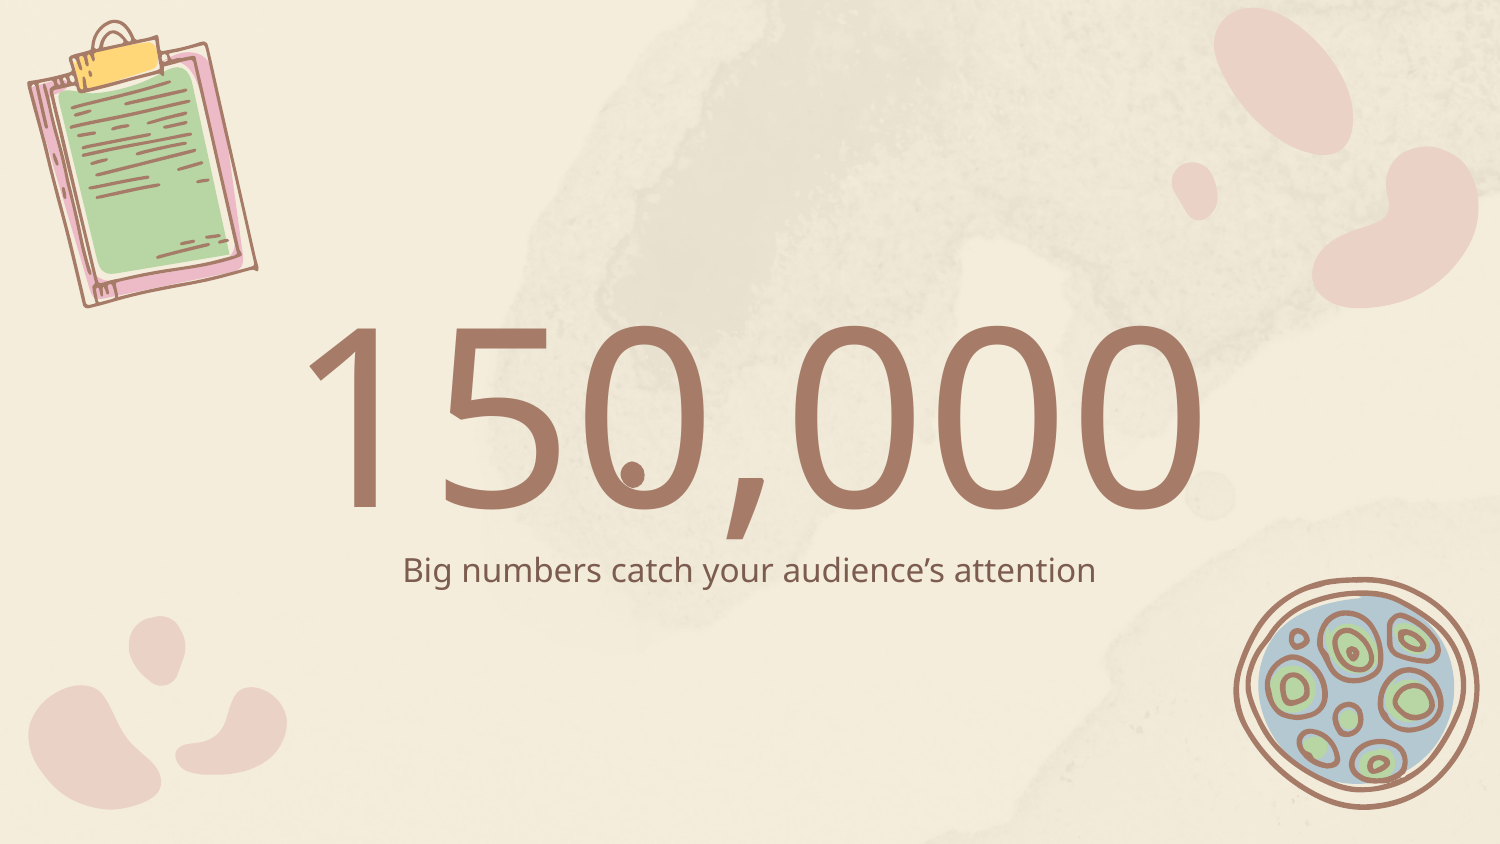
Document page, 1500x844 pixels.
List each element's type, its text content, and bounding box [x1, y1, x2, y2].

picture [0, 0, 1500, 844]
subtitle Big numbers catch your audience’s attention [210, 534, 1290, 617]
text_box [620, 461, 645, 489]
title 150,000 [210, 227, 1290, 534]
